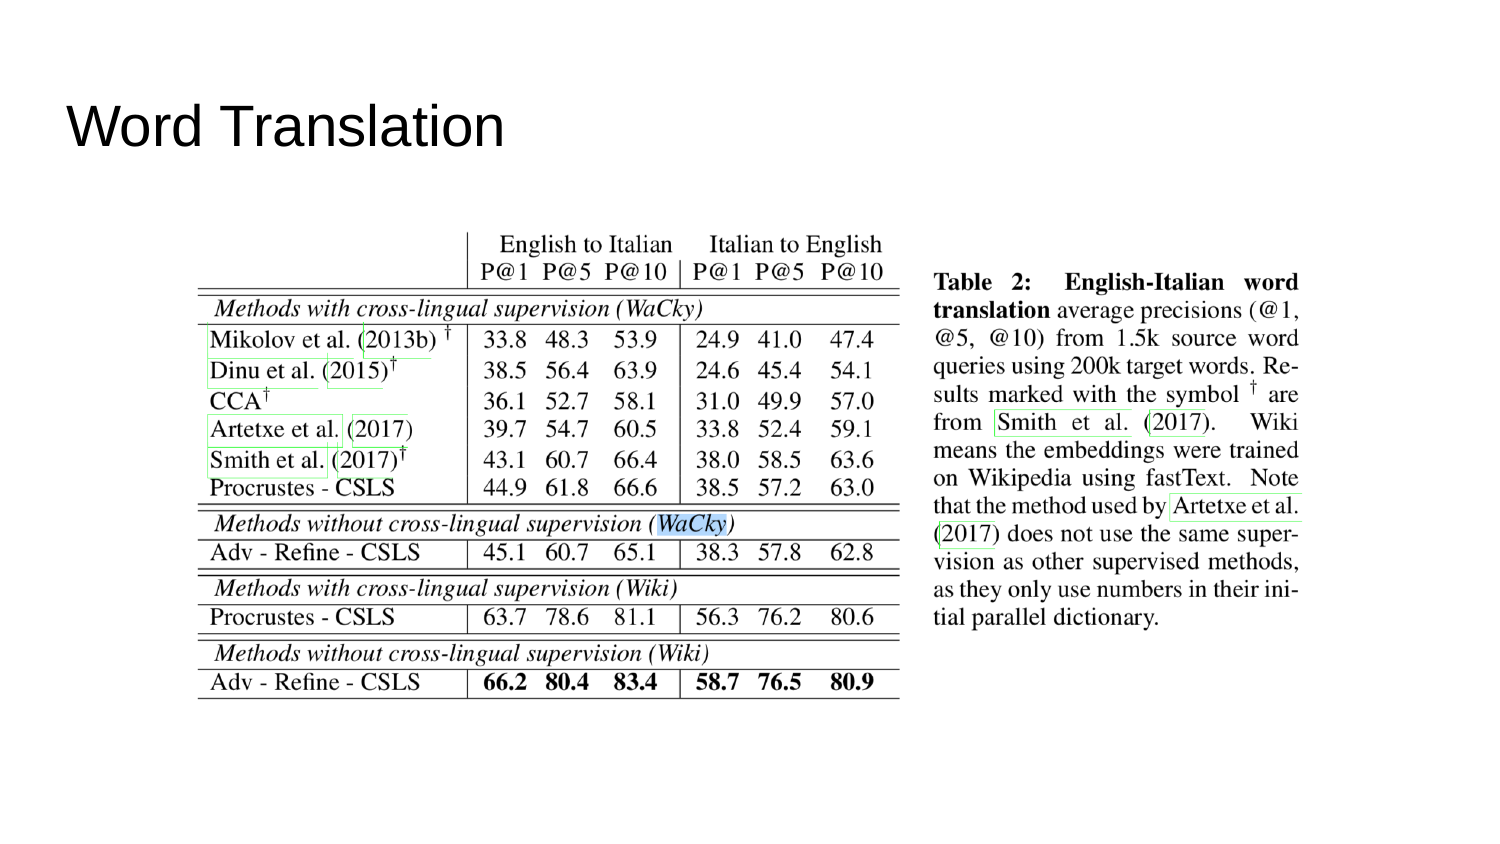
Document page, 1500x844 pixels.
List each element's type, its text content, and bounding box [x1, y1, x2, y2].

picture [190, 222, 1310, 716]
title Word Translation [51, 72, 1449, 167]
